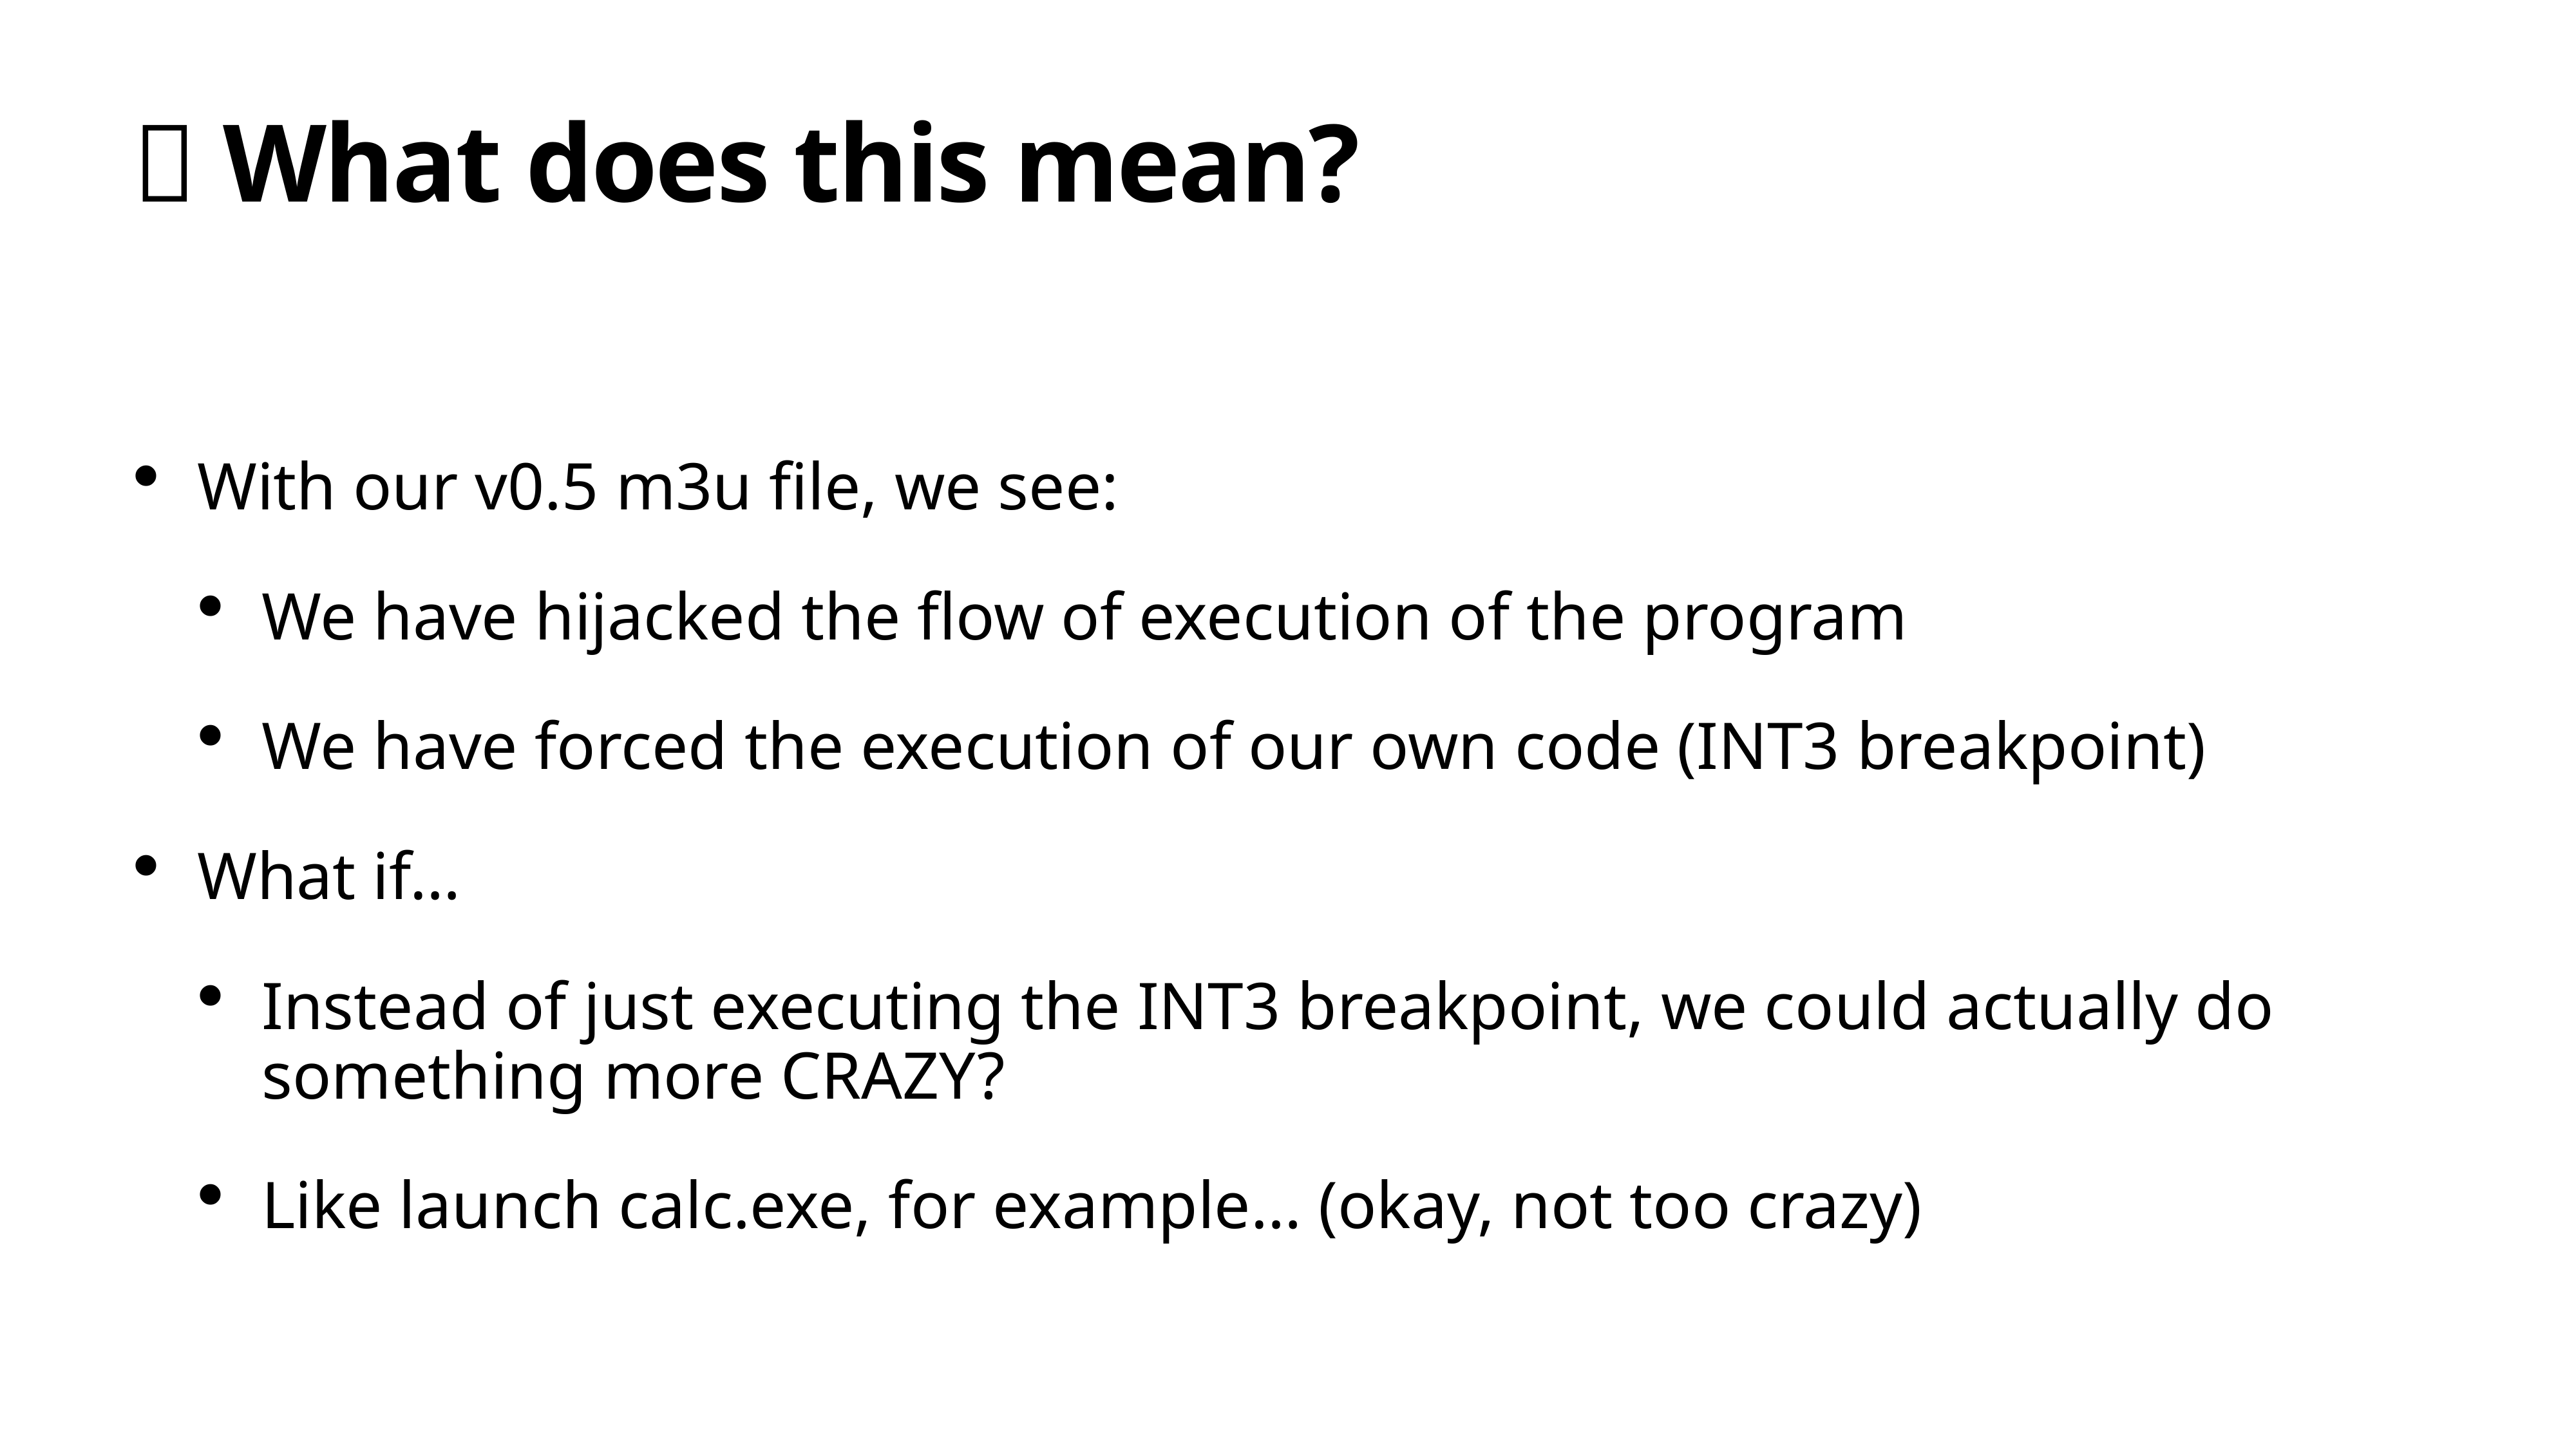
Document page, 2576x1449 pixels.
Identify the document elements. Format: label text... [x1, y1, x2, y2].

title 🤯 What does this mean? [127, 113, 2449, 266]
list With our v0.5 m3u file, we see: We have hijacked the flow of execution of the program We have forced the execution of our own code (INT3 breakpoint) What if… Instead of just executing the INT3 breakpoint, we could actually do something more CRAZY? Like launch calc.exe, for example… (okay, not too crazy) [127, 448, 2449, 1321]
